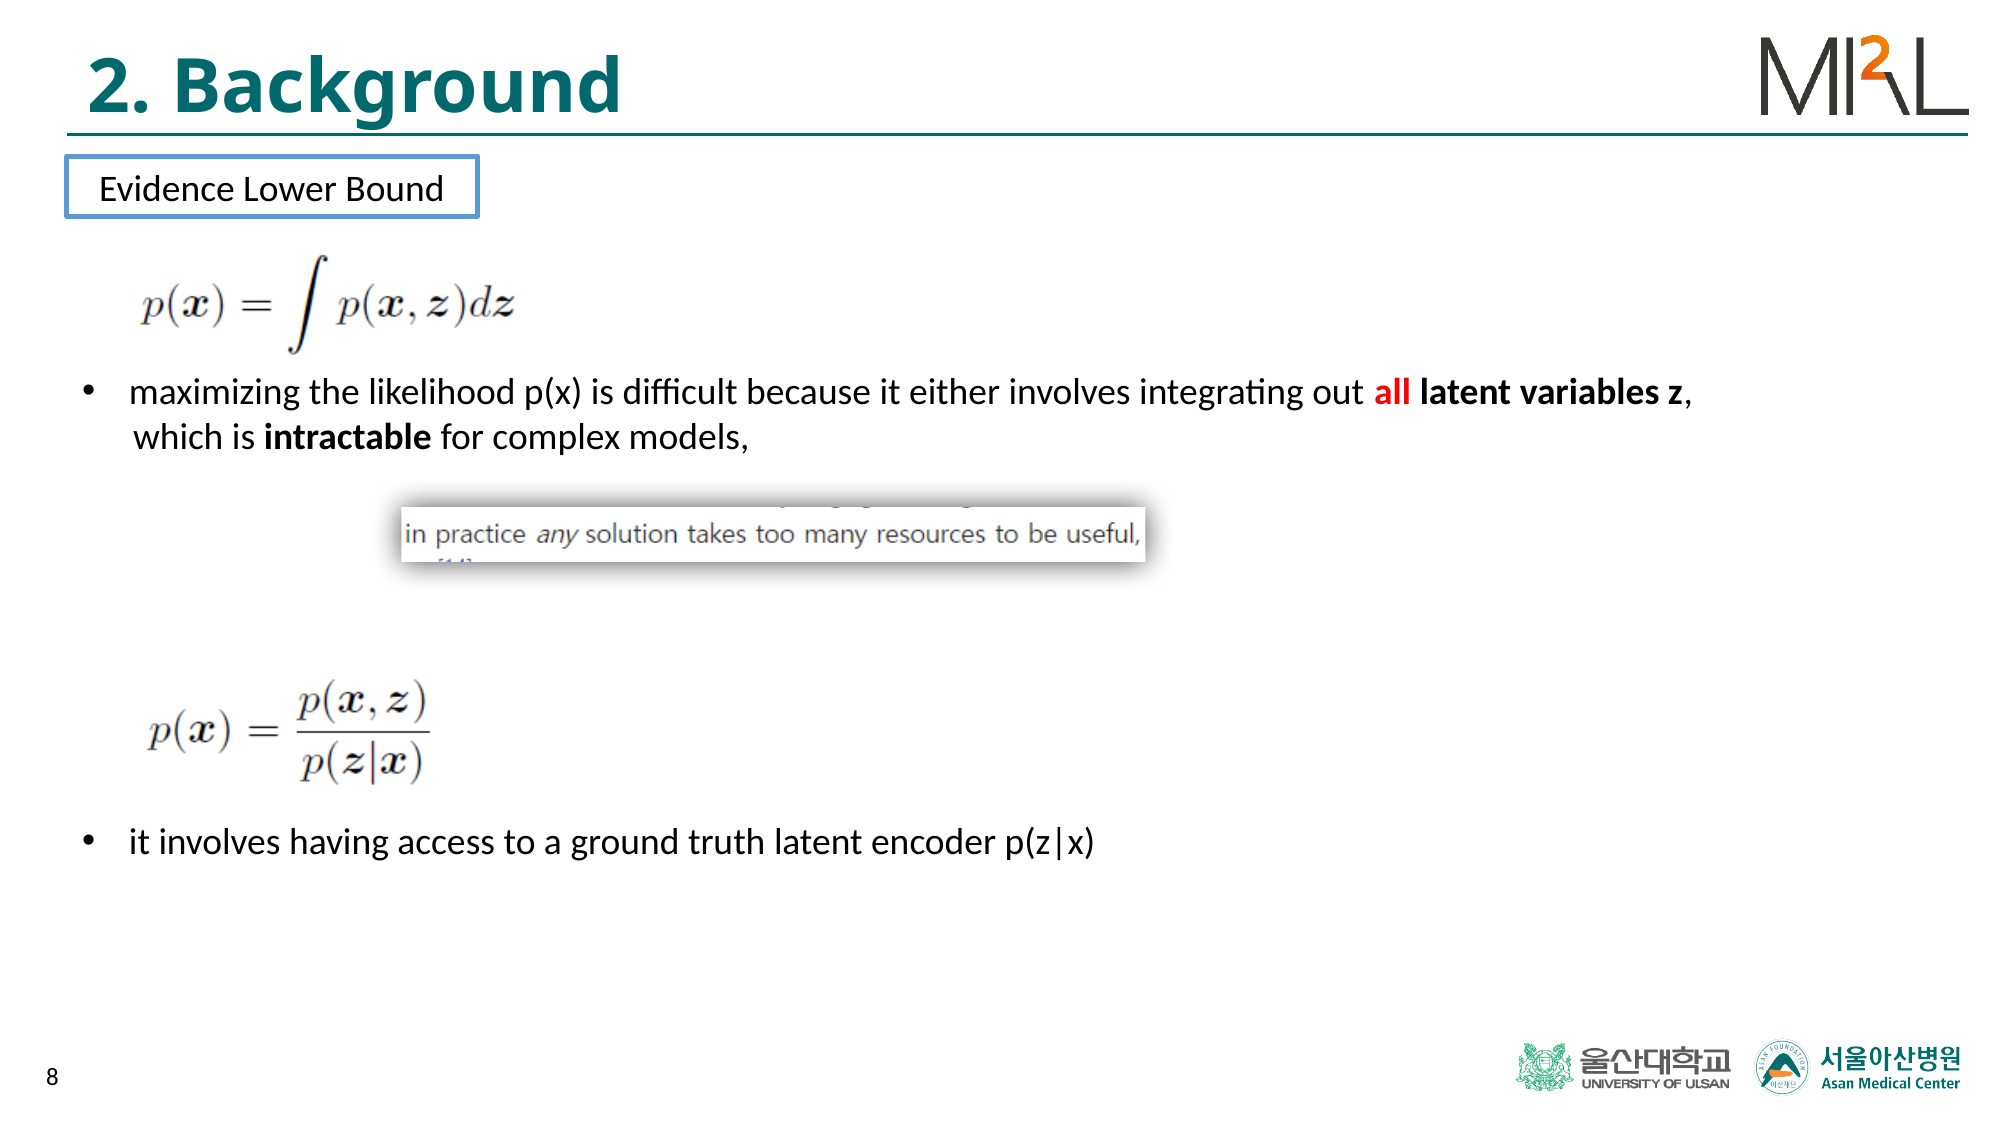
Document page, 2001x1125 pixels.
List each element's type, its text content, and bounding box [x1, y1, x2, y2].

text_box maximizing the likelihood p(x) is difficult because it either involves integrating out all latent variables z, which is intractable for complex models, it involves having access to a ground truth latent encoder p(z|x) [67, 224, 1951, 870]
picture [1761, 35, 1969, 115]
picture [1513, 1041, 1733, 1093]
picture [118, 246, 533, 369]
text_box Evidence Lower Bound [66, 156, 478, 217]
picture [1749, 1036, 1969, 1098]
picture [128, 664, 438, 799]
slide_number 8 [31, 1045, 482, 1106]
text_box 2. Background [66, 12, 1151, 134]
picture [401, 507, 1146, 562]
